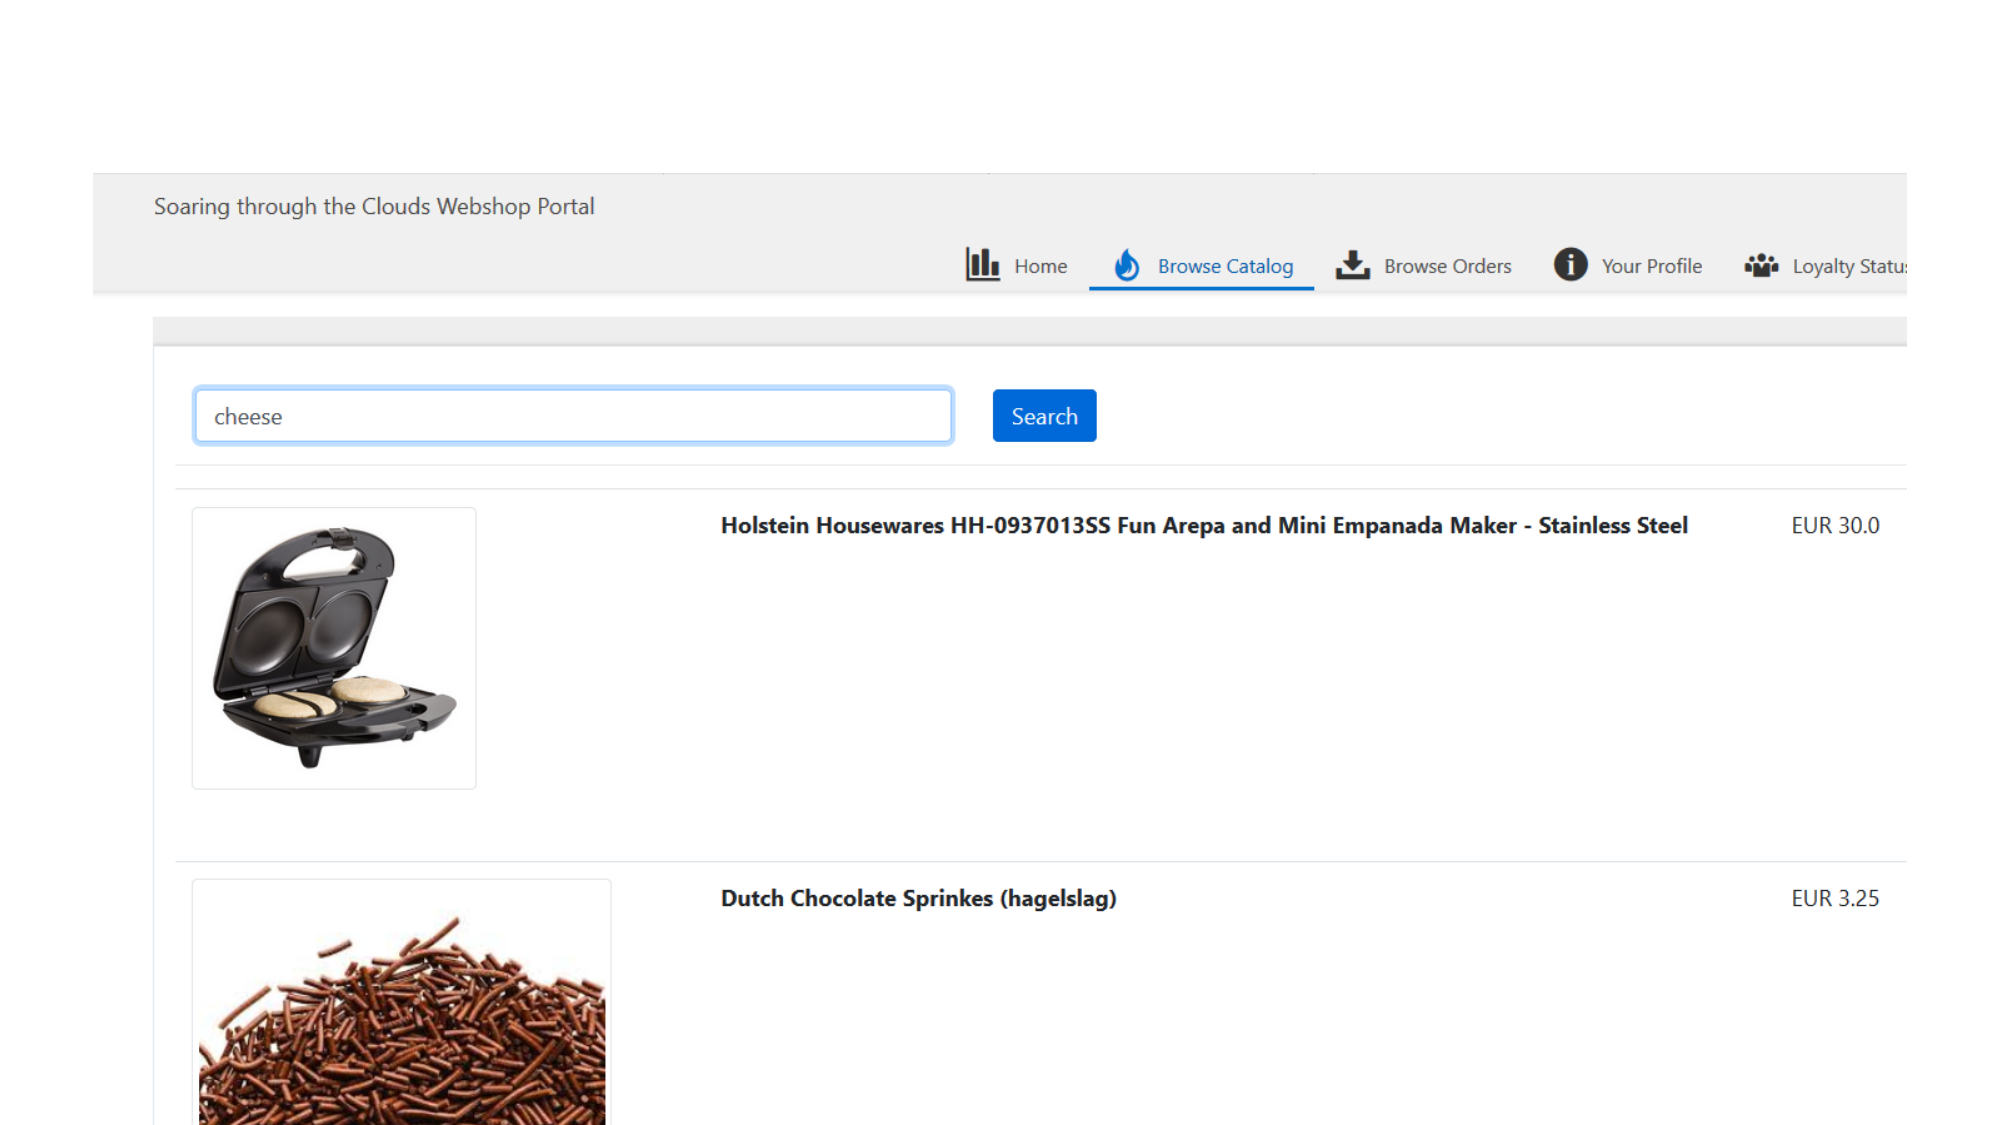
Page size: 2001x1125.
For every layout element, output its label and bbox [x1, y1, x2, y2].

list [93, 173, 1907, 1125]
